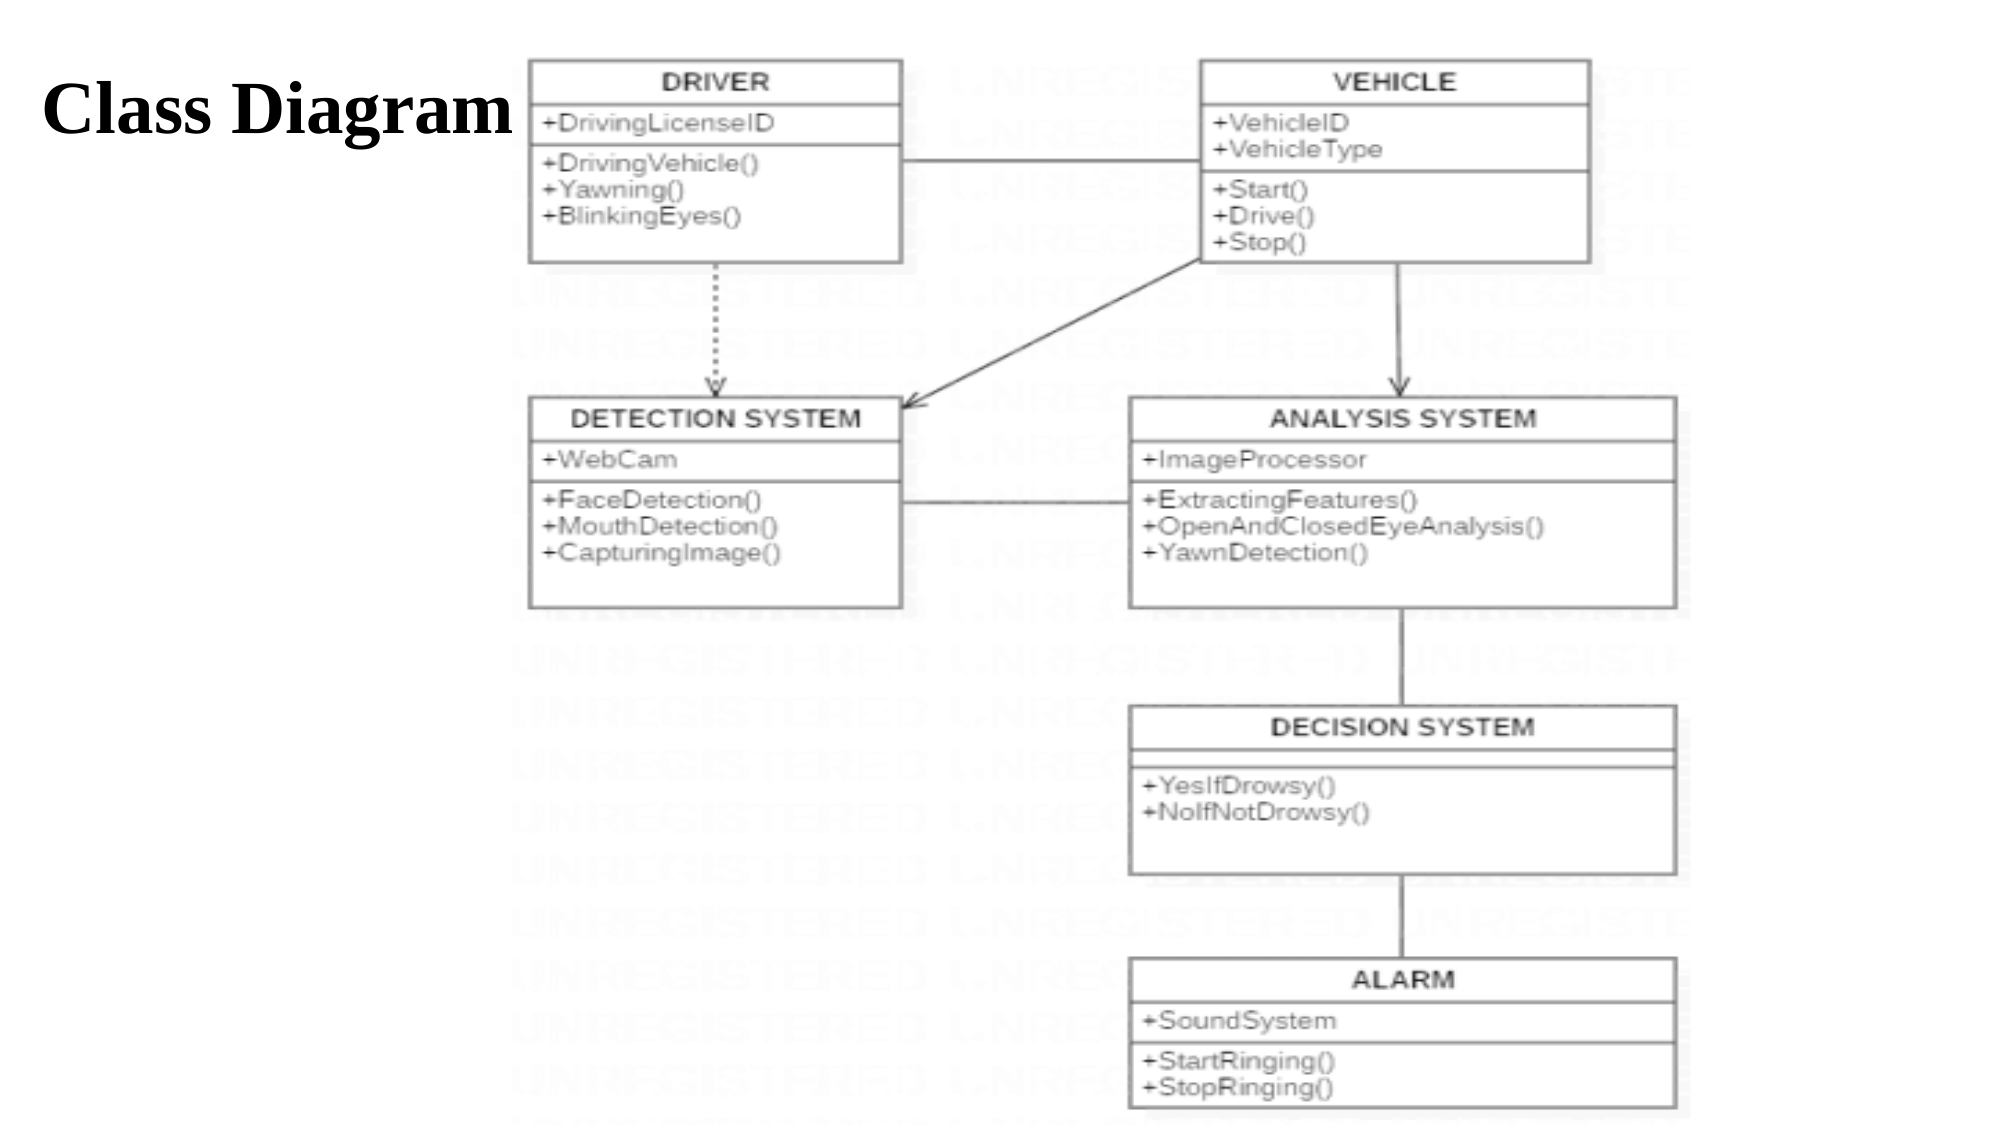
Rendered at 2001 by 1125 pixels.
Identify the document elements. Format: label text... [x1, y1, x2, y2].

title Class Diagram [26, 50, 509, 157]
picture [511, 49, 1691, 1125]
